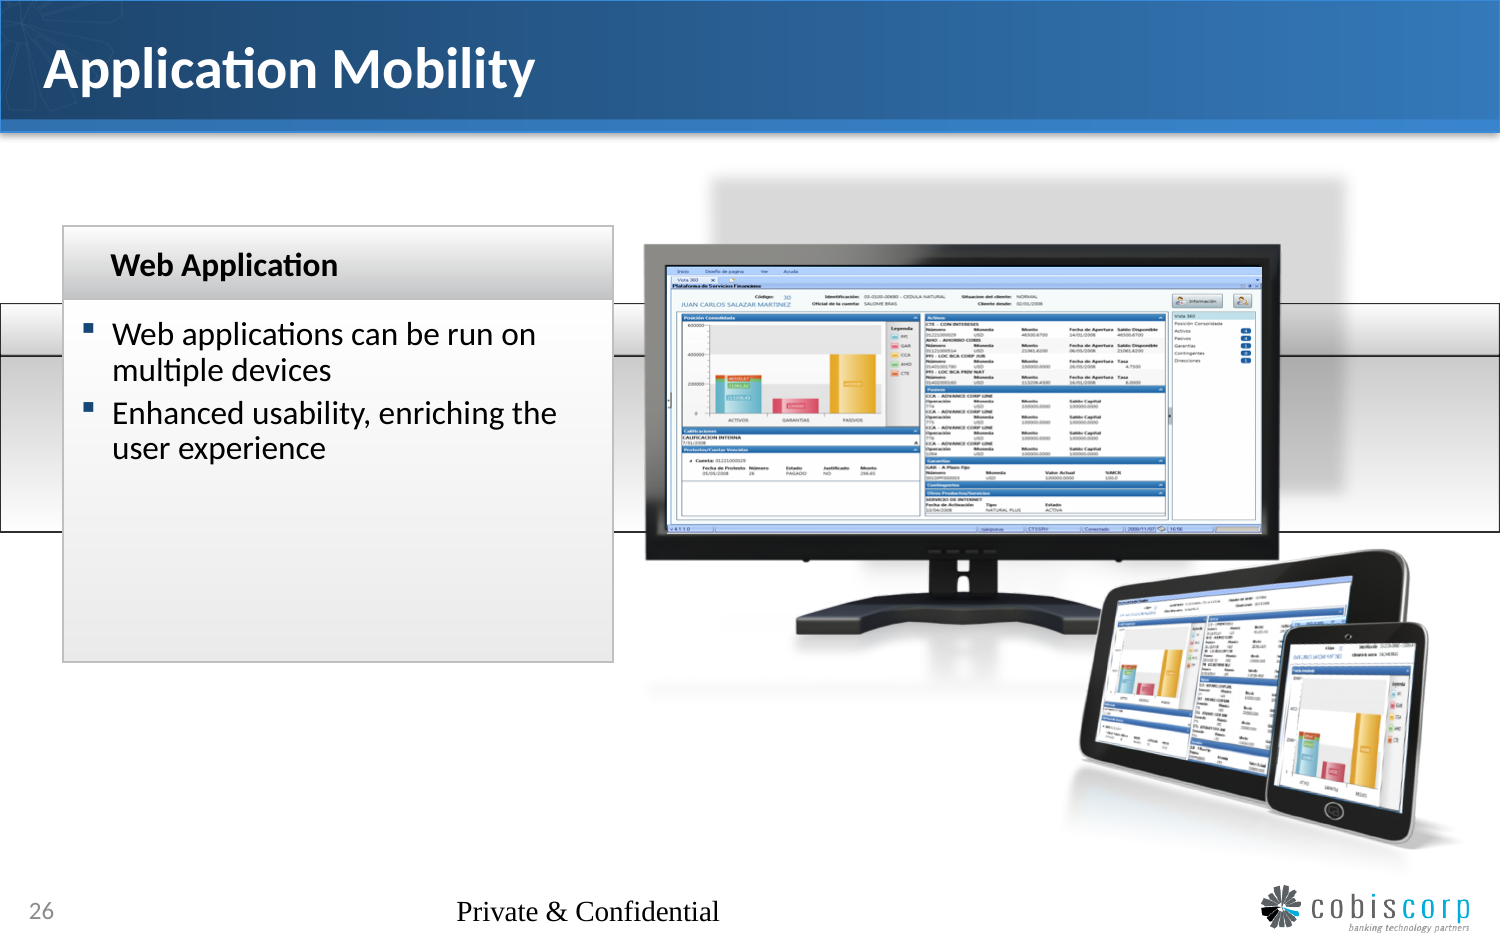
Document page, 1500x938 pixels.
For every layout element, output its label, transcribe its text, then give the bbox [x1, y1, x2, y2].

title Application Mobility [28, 0, 1471, 132]
slide_number 26 [28, 884, 93, 935]
picture [1258, 859, 1500, 933]
picture [1461, 902, 1466, 916]
footer Private & Confidential [93, 884, 1085, 935]
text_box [62, 225, 614, 662]
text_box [594, 224, 1500, 859]
